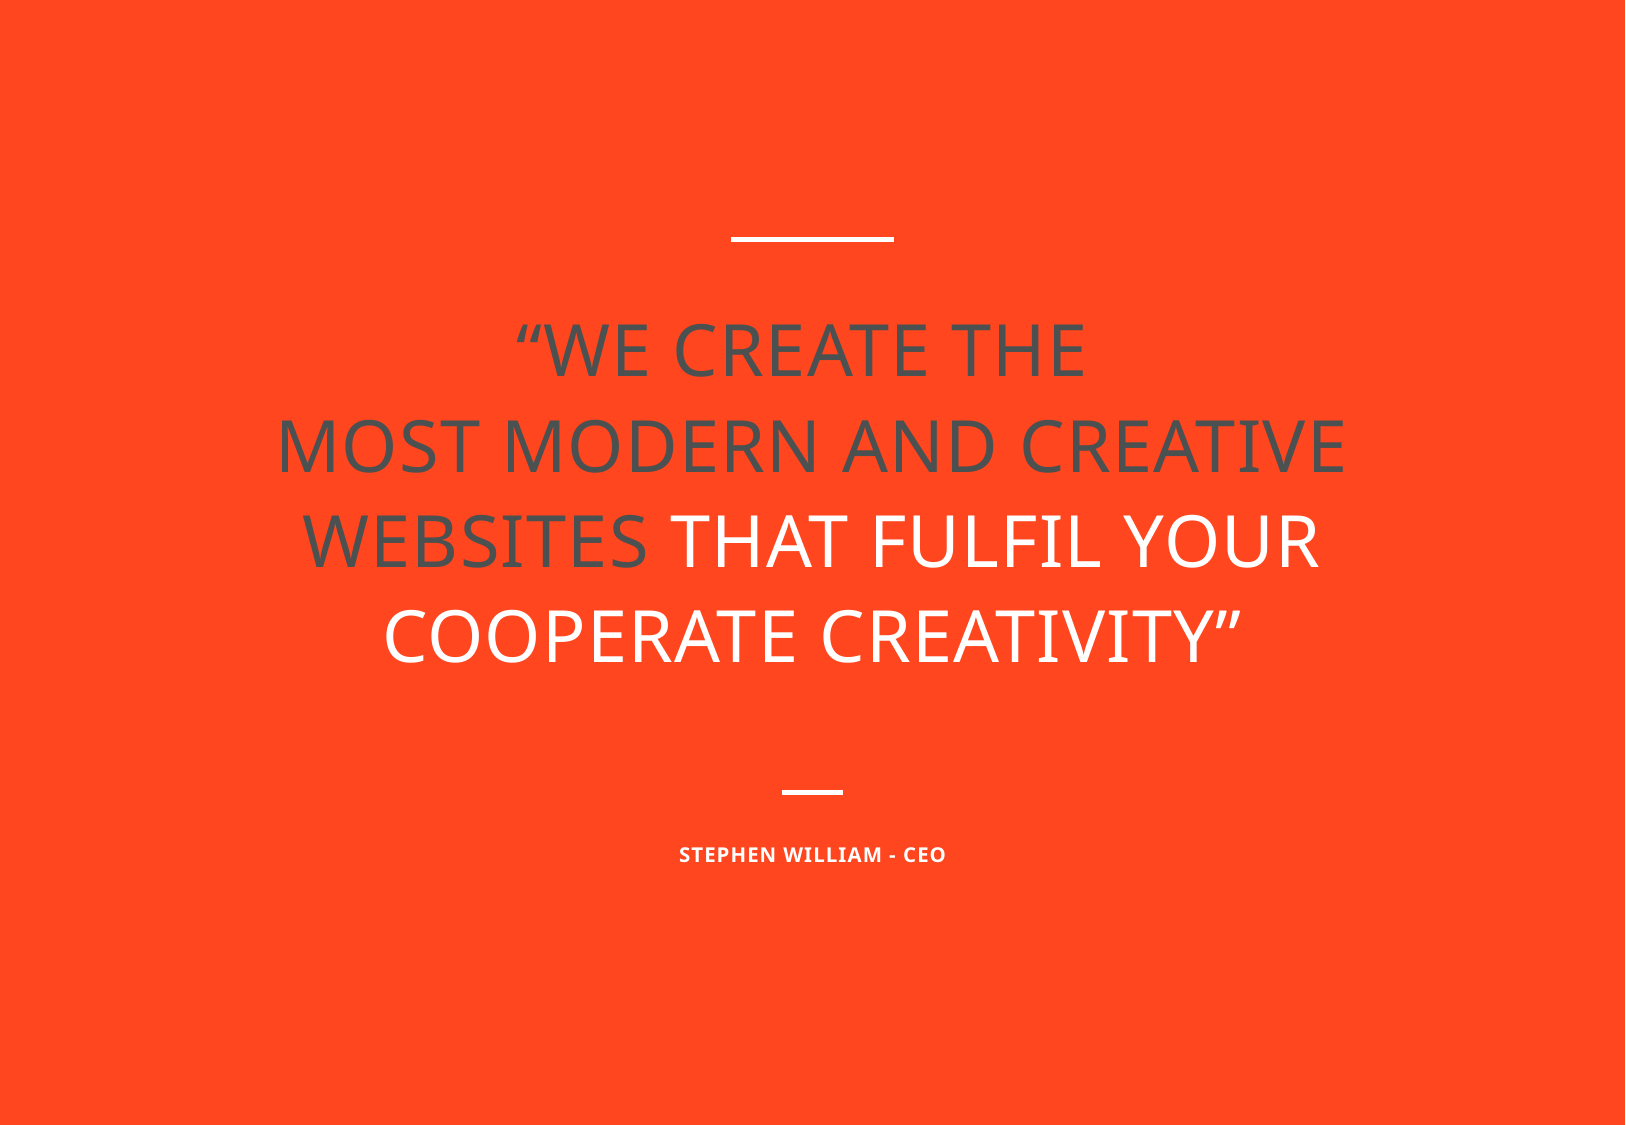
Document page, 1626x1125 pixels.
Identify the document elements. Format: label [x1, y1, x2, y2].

text_box [561, 842, 1064, 867]
text_box [105, 296, 1520, 677]
